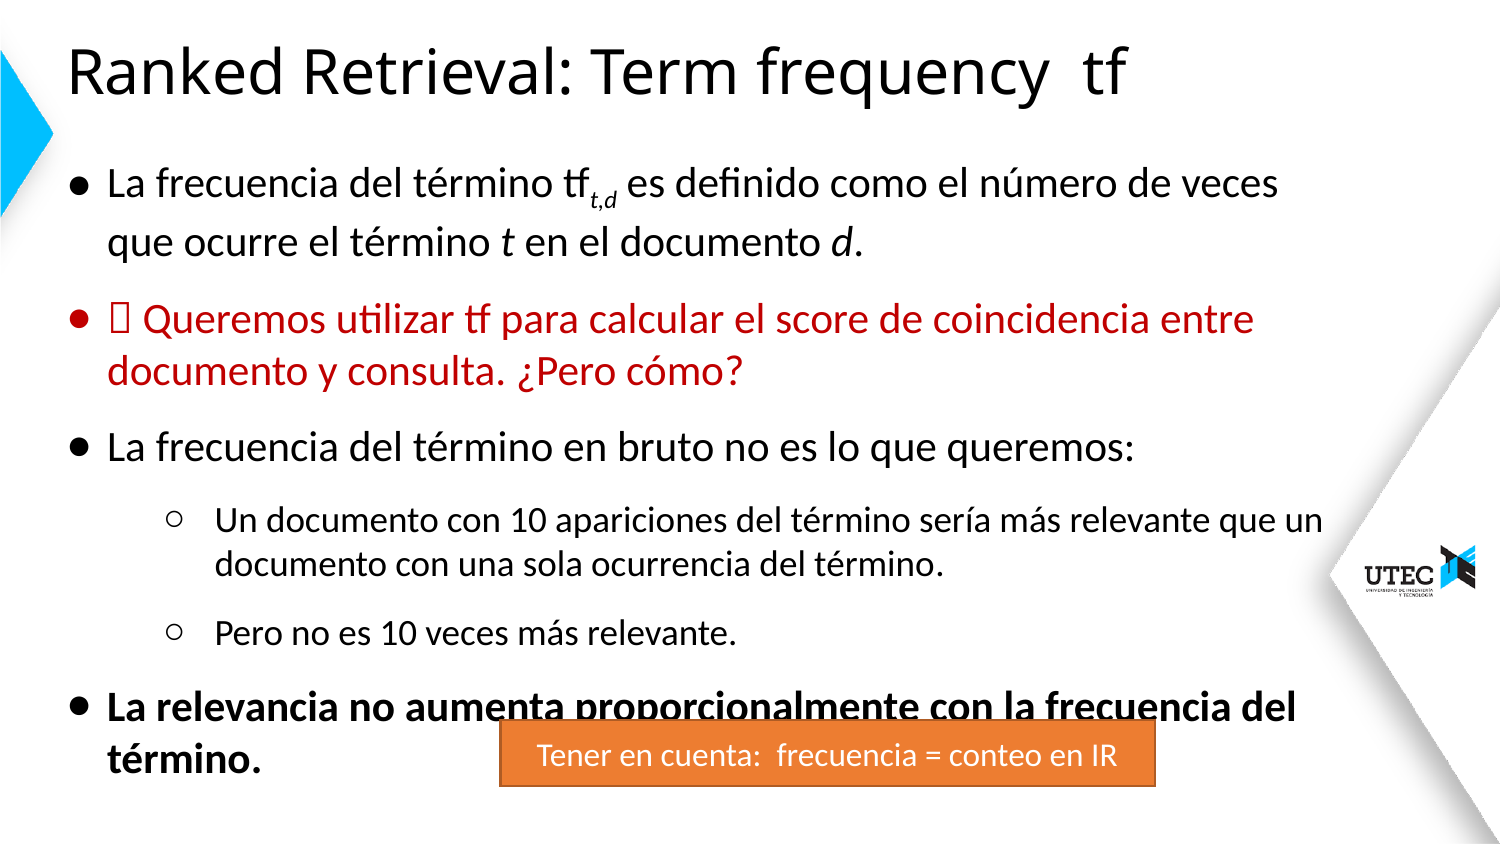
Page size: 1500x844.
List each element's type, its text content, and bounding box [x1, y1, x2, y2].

title Ranked Retrieval: Term frequency tf [51, 25, 1449, 130]
text_box Tener en cuenta: frecuencia = conteo en IR [499, 719, 1156, 787]
picture [0, 0, 1500, 844]
list La frecuencia del término tft,d es definido como el número de veces que ocurre el término t en el documento d.  Queremos utilizar tf para calcular el score de coincidencia entre documento y consulta. ¿Pero cómo? La frecuencia del término en bruto no es lo que queremos: Un documento con 10 apariciones del término sería más relevante que un documento con una sola ocurrencia del término. Pero no es 10 veces más relevante. La relevancia no aumenta proporcionalmente con la frecuencia del término. [51, 139, 1349, 804]
